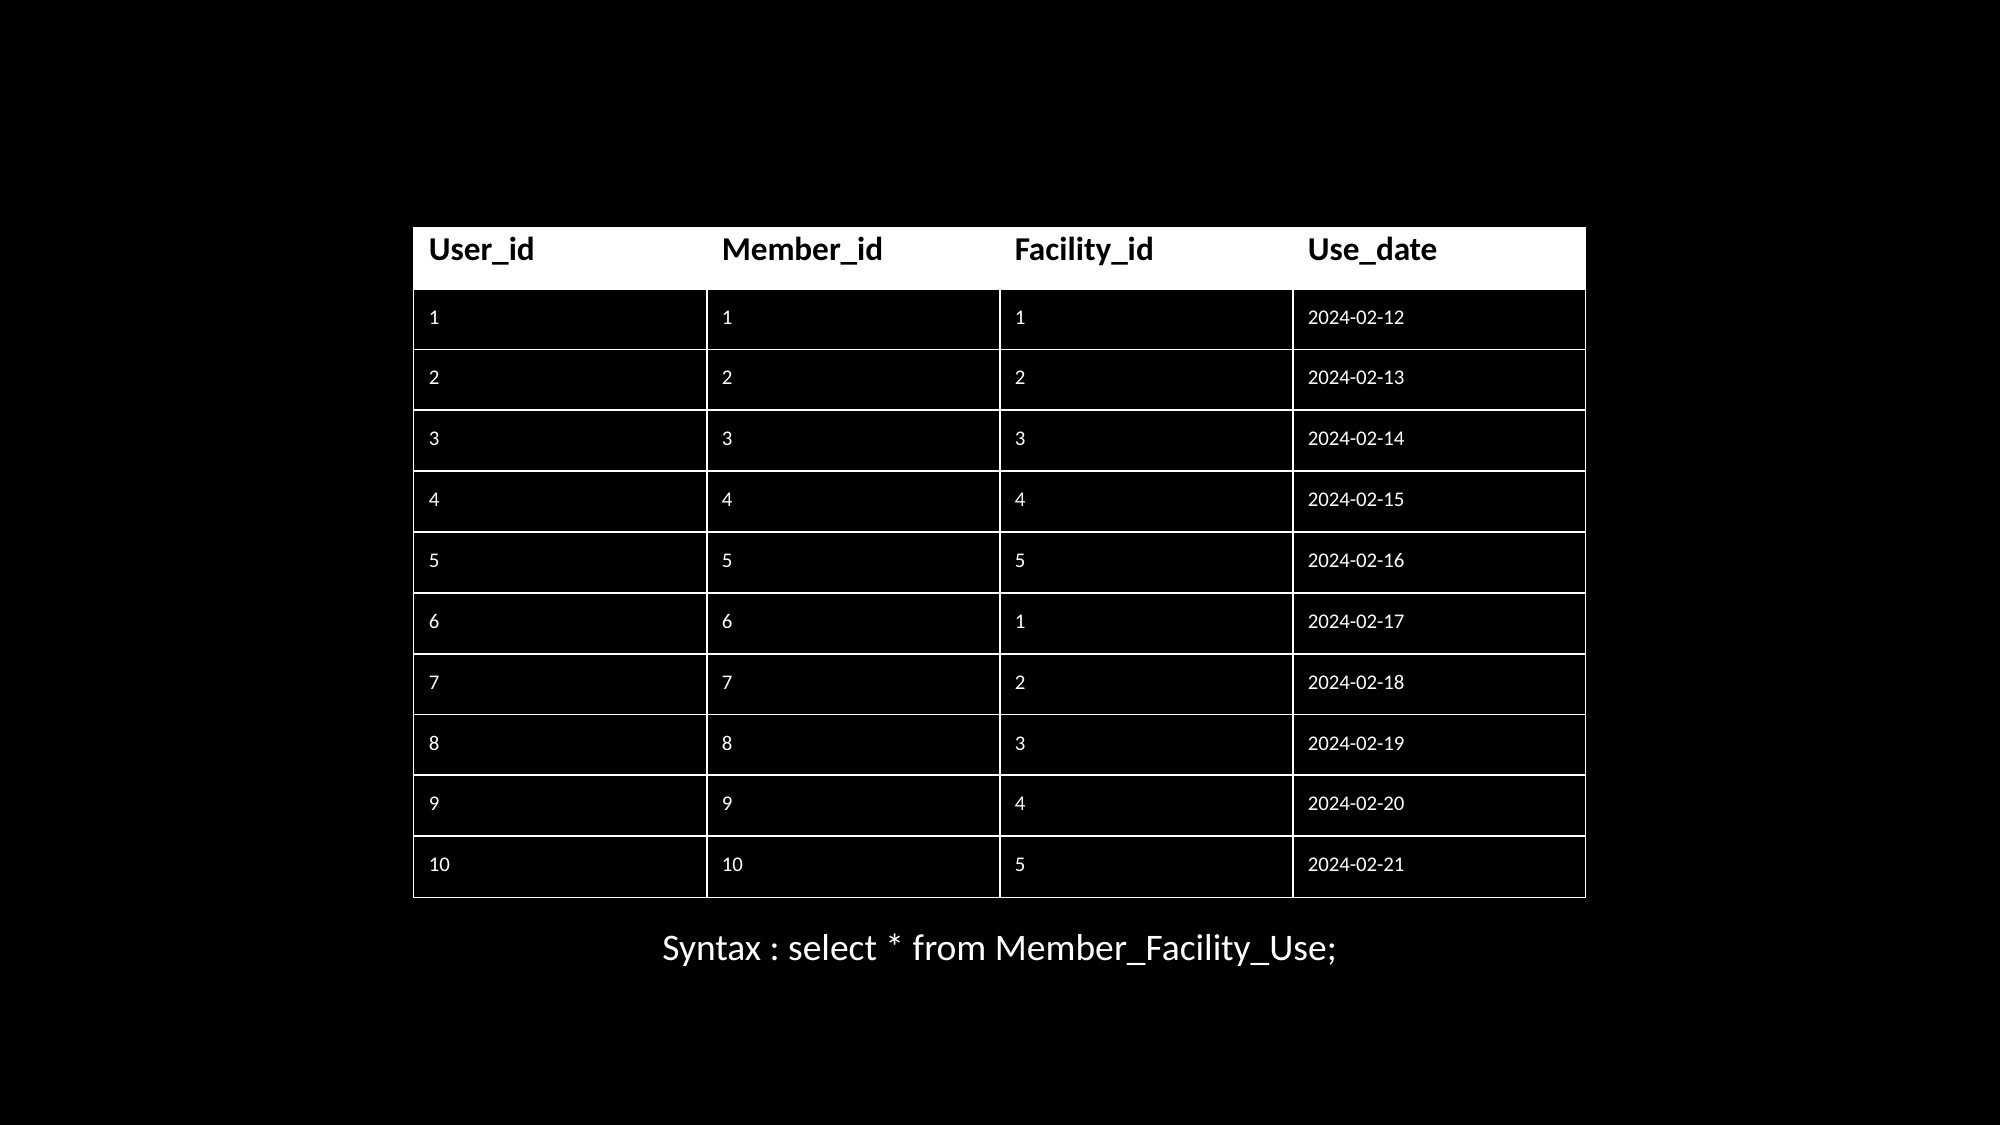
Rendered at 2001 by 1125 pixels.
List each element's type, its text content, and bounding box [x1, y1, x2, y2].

table_cell 1 [414, 290, 706, 349]
table_cell 7 [414, 655, 706, 714]
table_cell 2024-02-21 [1294, 837, 1585, 897]
table_cell 10 [708, 837, 999, 897]
table_cell 2 [708, 350, 999, 409]
table_cell 2024-02-12 [1294, 290, 1585, 349]
table_header User_id [414, 228, 706, 288]
table_cell 2024-02-19 [1294, 715, 1585, 774]
table_cell 2 [1001, 655, 1292, 714]
table_cell 8 [414, 715, 706, 774]
table_cell 5 [1001, 533, 1292, 592]
table_cell 2024-02-18 [1294, 655, 1585, 714]
table_cell 2024-02-15 [1294, 472, 1585, 531]
table_cell 2024-02-14 [1294, 411, 1585, 470]
table_cell 3 [708, 411, 999, 470]
table_cell 9 [708, 776, 999, 835]
table_cell 10 [414, 837, 706, 897]
table_cell 2 [1001, 350, 1292, 409]
table_cell 5 [708, 533, 999, 592]
table_cell 6 [708, 594, 999, 653]
table_cell 3 [1001, 715, 1292, 774]
table_cell 2024-02-16 [1294, 533, 1585, 592]
table_header Facility_id [1001, 228, 1292, 288]
table_cell 2024-02-13 [1294, 350, 1585, 409]
table_cell 2024-02-20 [1294, 776, 1585, 835]
table_cell 2024-02-17 [1294, 594, 1585, 653]
table_cell 5 [414, 533, 706, 592]
table_header Use_date [1294, 228, 1585, 288]
table_cell 4 [1001, 472, 1292, 531]
table_cell 1 [1001, 594, 1292, 653]
table_cell 3 [414, 411, 706, 470]
text_box Syntax : select * from Member_Facility_Use; [500, 915, 1500, 975]
table_cell 4 [414, 472, 706, 531]
table_cell 7 [708, 655, 999, 714]
table_cell 1 [708, 290, 999, 349]
table_cell 5 [1001, 837, 1292, 897]
table_cell 3 [1001, 411, 1292, 470]
table_cell 6 [414, 594, 706, 653]
table_cell 9 [414, 776, 706, 835]
table_cell 2 [414, 350, 706, 409]
table_header Member_id [708, 228, 999, 288]
table_cell 4 [1001, 776, 1292, 835]
table_cell 8 [708, 715, 999, 774]
table_cell 1 [1001, 290, 1292, 349]
table_cell 4 [708, 472, 999, 531]
